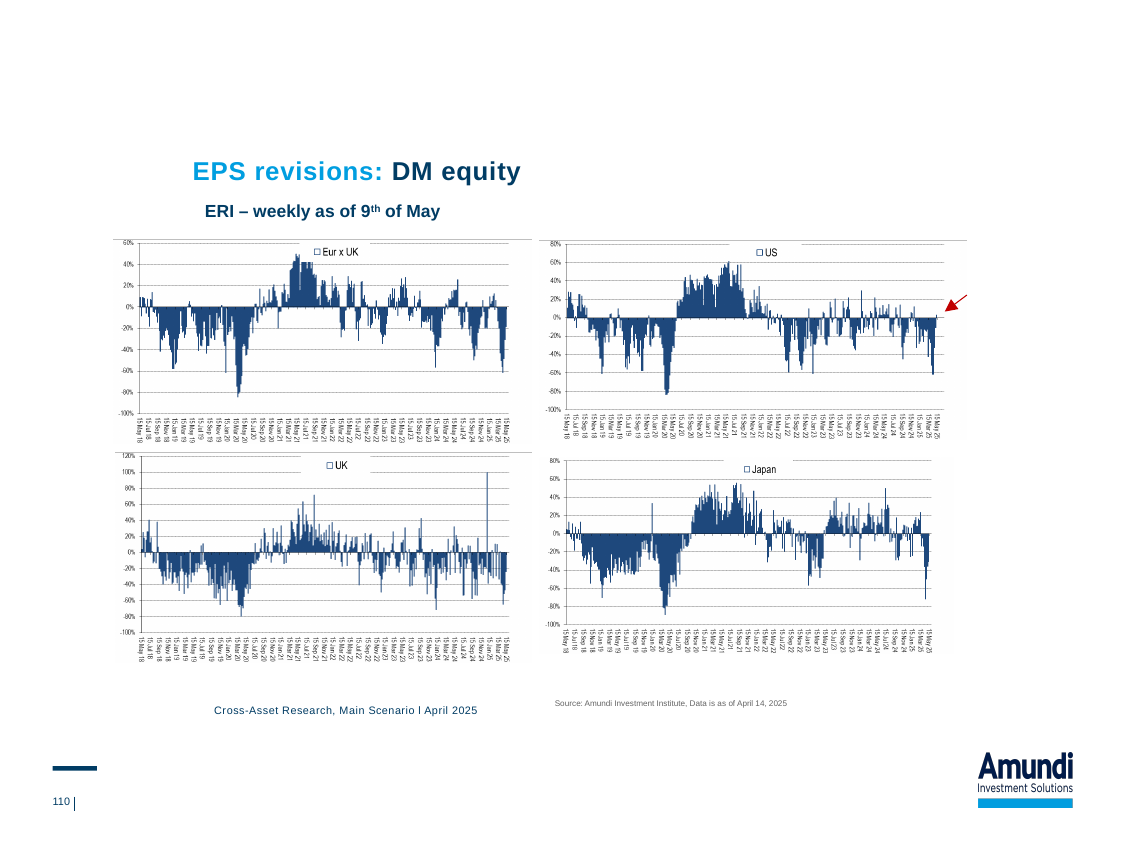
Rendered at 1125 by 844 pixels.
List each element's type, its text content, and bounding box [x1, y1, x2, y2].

slide_number 110 [52, 794, 75, 817]
picture [113, 239, 532, 444]
footer Cross-Asset Research, Main Scenario l April 2025 [214, 703, 696, 720]
picture [539, 457, 954, 654]
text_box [944, 294, 967, 312]
text_box ERI – weekly as of 9th of May [190, 192, 523, 229]
picture [539, 240, 967, 440]
text_box Source: Amundi Investment Institute, Data is as of April 14, 2025 [554, 691, 908, 715]
picture [978, 752, 1073, 798]
picture [115, 452, 532, 663]
title EPS revisions: DM equity [192, 157, 939, 229]
